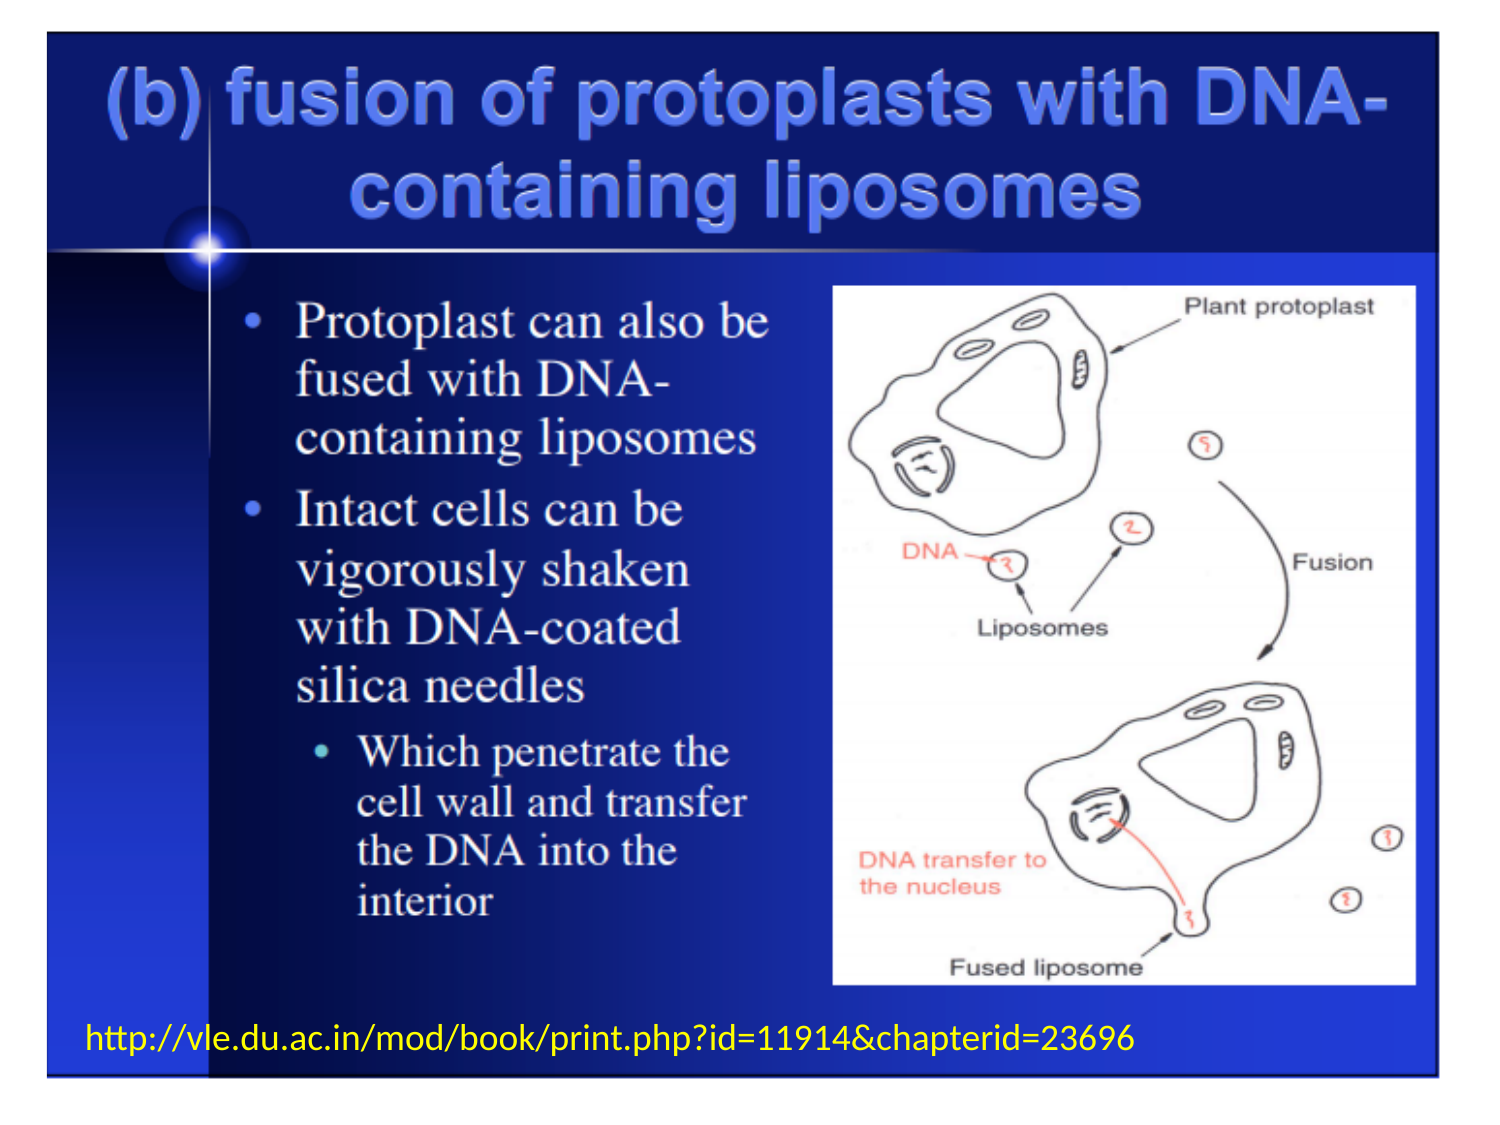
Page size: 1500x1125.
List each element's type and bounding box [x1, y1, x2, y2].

picture [46, 30, 1442, 1079]
